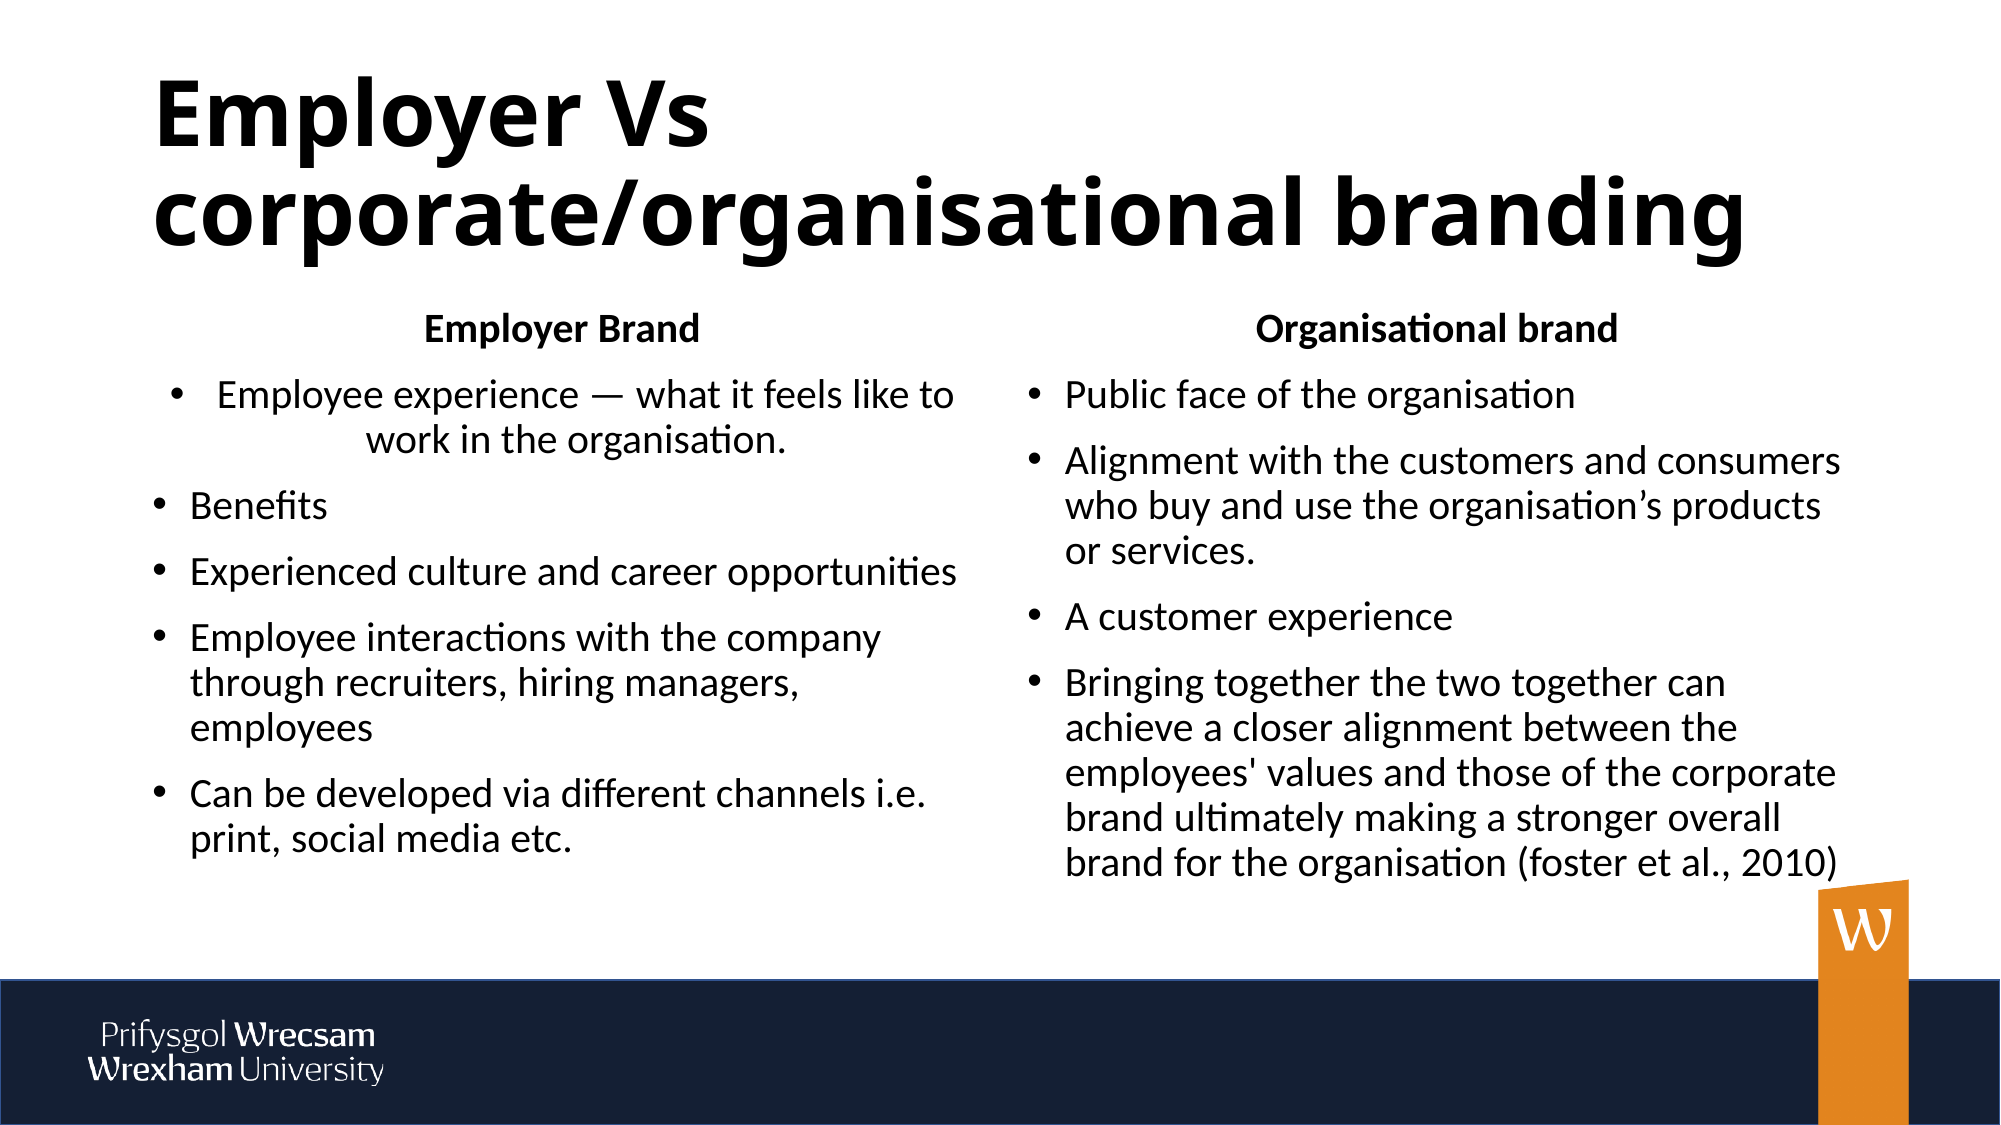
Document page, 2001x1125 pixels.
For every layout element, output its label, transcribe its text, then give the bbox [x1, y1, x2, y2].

text_box [1909, 979, 2000, 1125]
list Employer Brand Employee experience — what it feels like to work in the organisation. Benefits Experienced culture and career opportunities Employee interactions with the company through recruiters, hiring managers, employees Can be developed via different channels i.e. print, social media etc. [137, 299, 988, 1014]
picture [1818, 879, 1909, 1125]
text_box [0, 979, 1818, 1125]
list Organisational brand Public face of the organisation Alignment with the customers and consumers who buy and use the organisation’s products or services. A customer experience Bringing together the two together can achieve a closer alignment between the employees' values and those of the corporate brand ultimately making a stronger overall brand for the organisation (foster et al., 2010) [1012, 299, 1863, 1014]
title Employer Vs corporate/organisational branding [137, 59, 1863, 278]
picture [87, 1019, 384, 1086]
